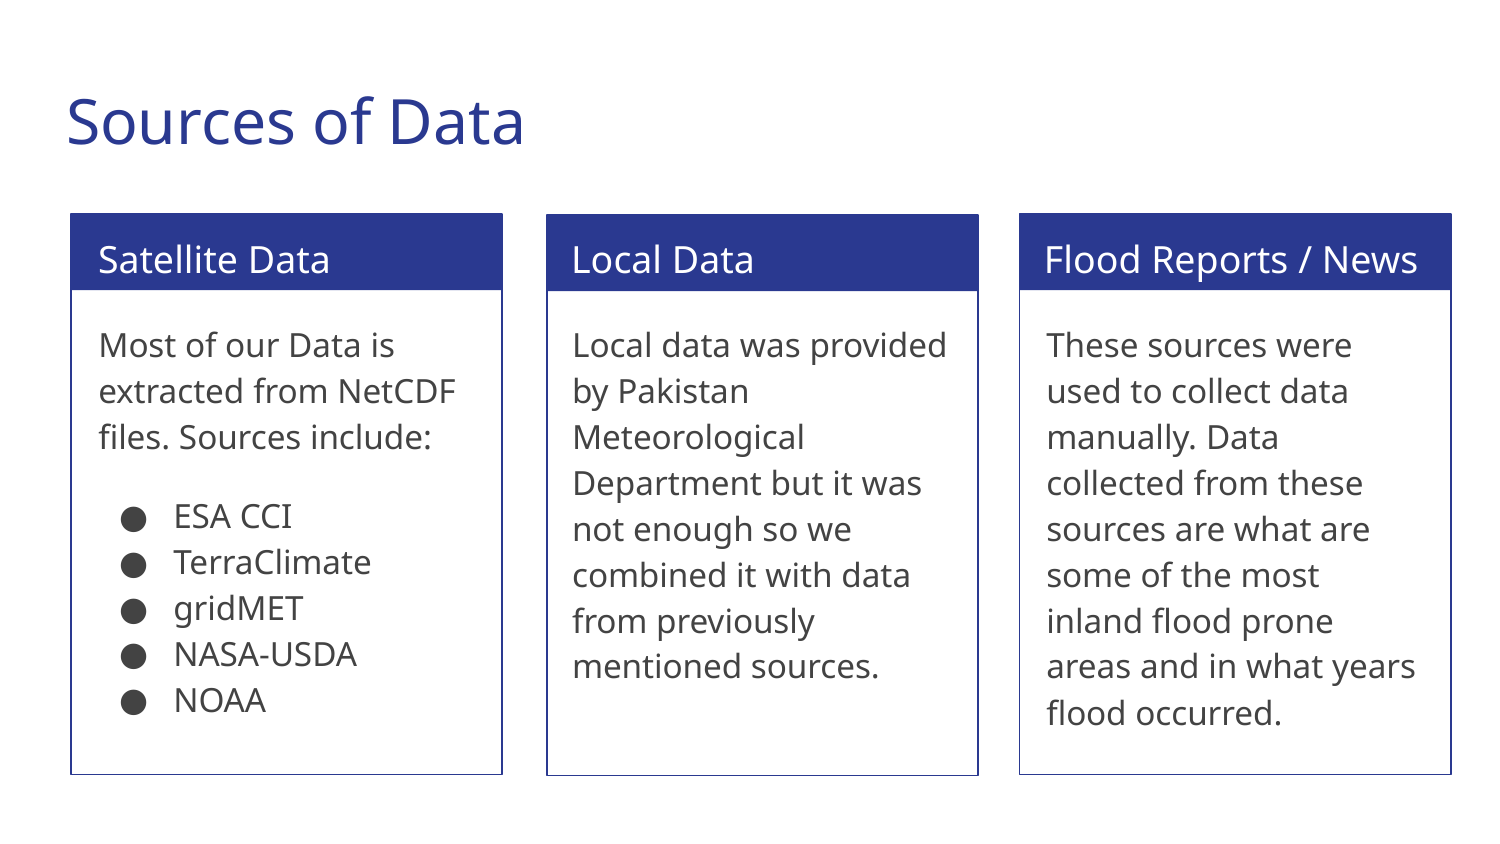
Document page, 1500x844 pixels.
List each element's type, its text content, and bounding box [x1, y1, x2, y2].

title Sources of Data [51, 67, 1449, 167]
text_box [1018, 213, 1452, 775]
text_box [546, 214, 979, 776]
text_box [70, 213, 503, 775]
